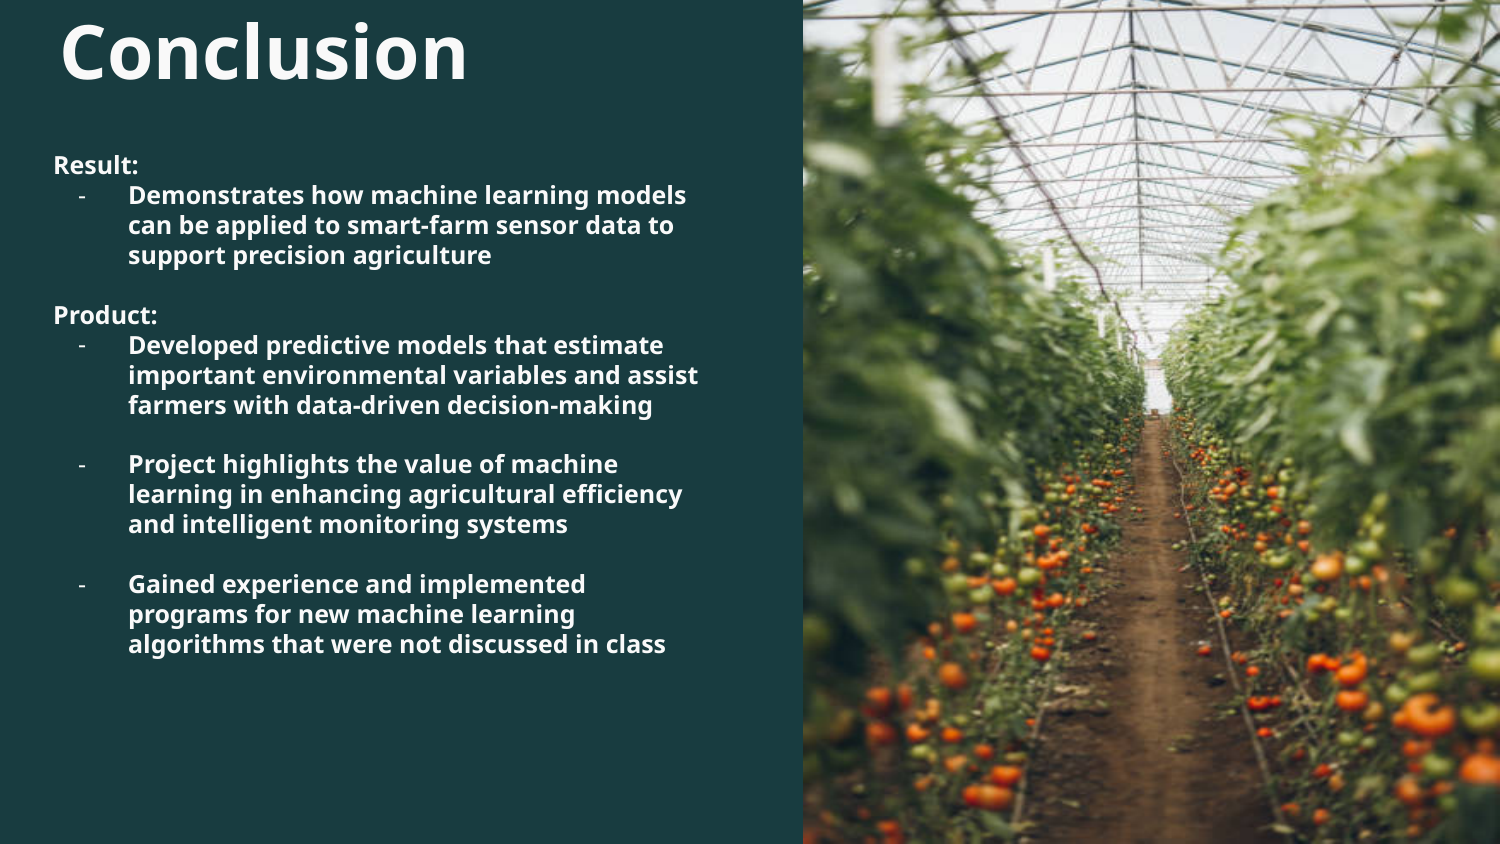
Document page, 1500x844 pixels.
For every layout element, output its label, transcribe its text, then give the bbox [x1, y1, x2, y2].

text_box Conclusion [59, 35, 565, 75]
picture [803, 0, 1500, 844]
text_box Result: Demonstrates how machine learning models can be applied to smart-farm sensor data to support precision agriculture Product: Developed predictive models that estimate important environmental variables and assist farmers with data-driven decision-making Project highlights the value of machine learning in enhancing agricultural efficiency and intelligent monitoring systems Gained experience and implemented programs for new machine learning algorithms that were not discussed in class [38, 134, 718, 816]
